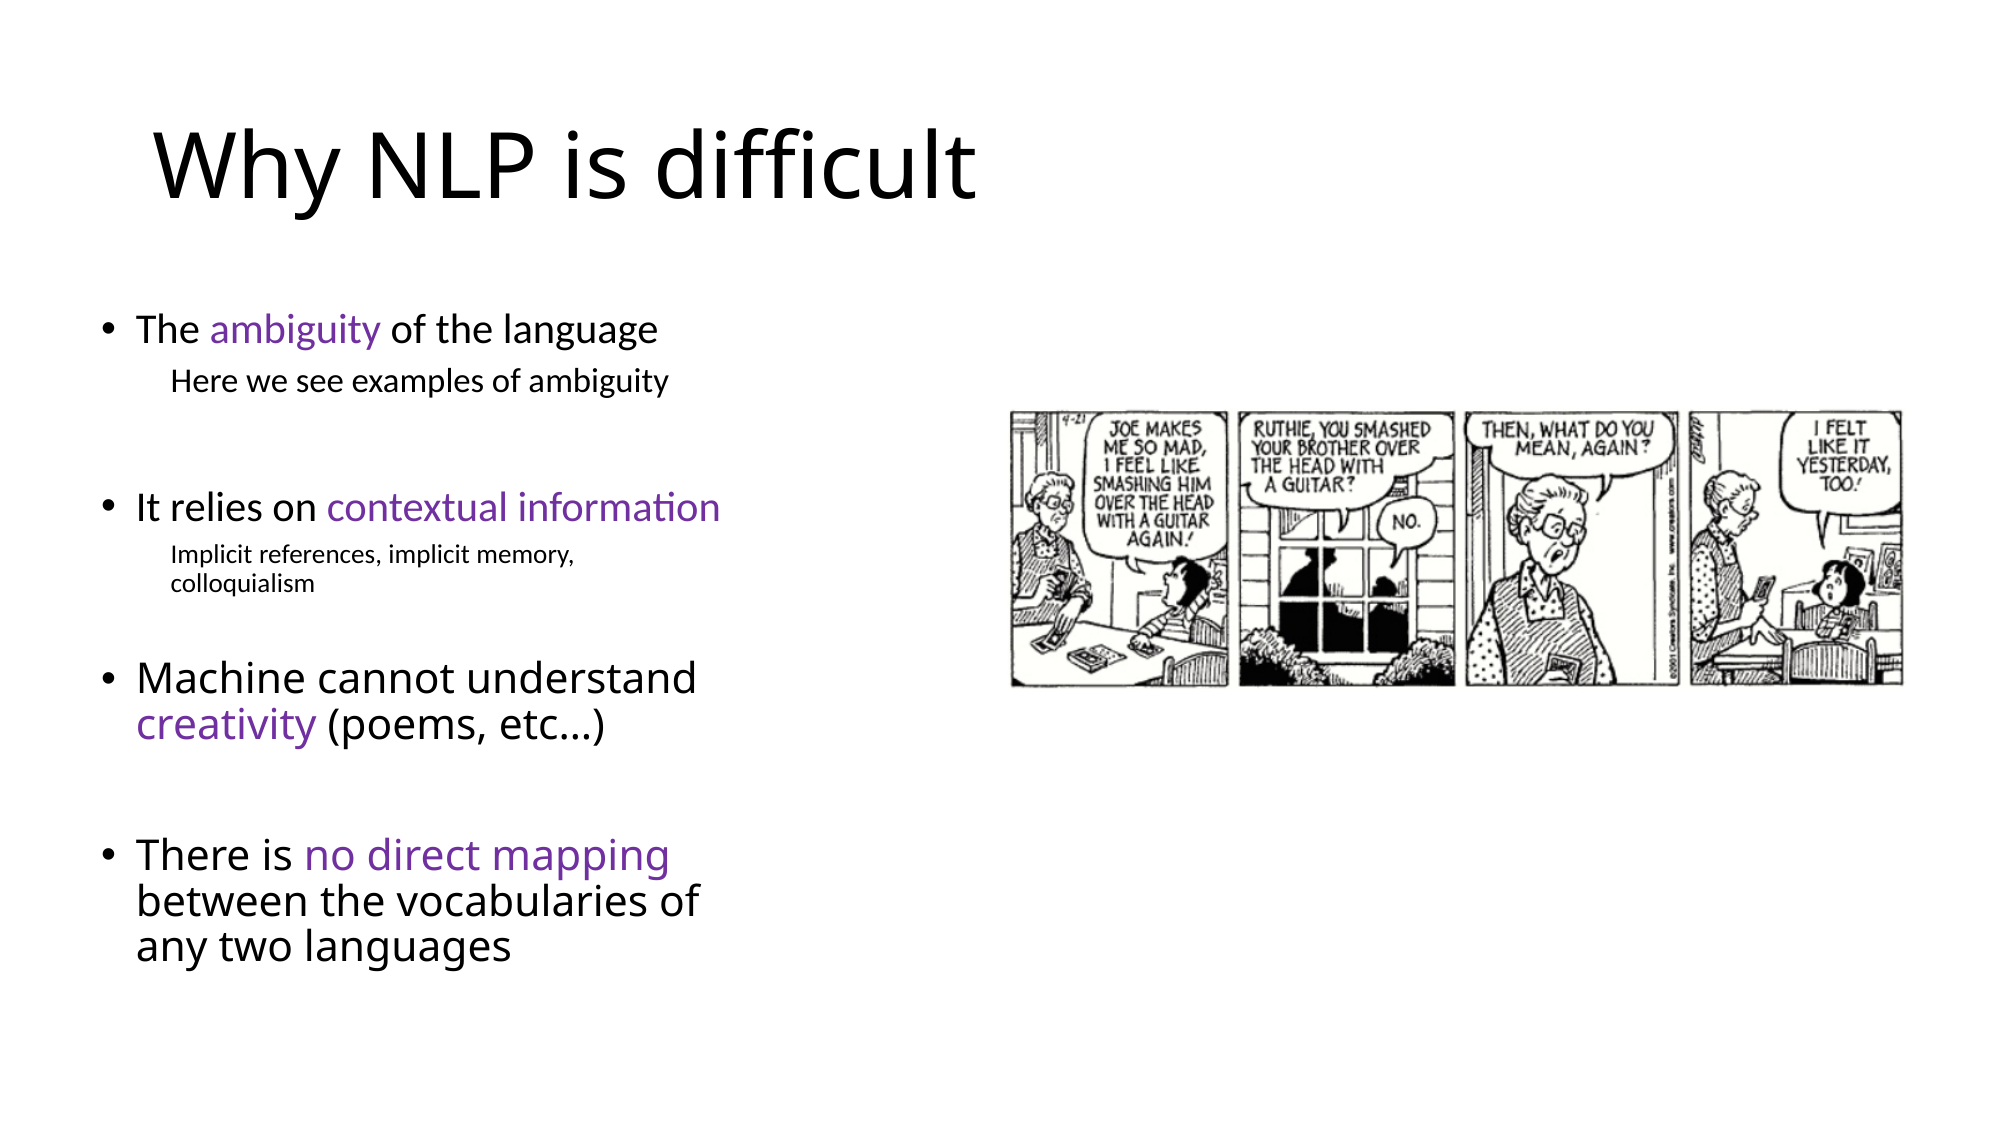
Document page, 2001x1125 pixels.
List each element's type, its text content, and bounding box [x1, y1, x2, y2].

list The ambiguity of the language Here we see examples of ambiguity It relies on contextual information Implicit references, implicit memory, colloquialism Machine cannot understand creativity (poems, etc…) There is no direct mapping between the vocabularies of any two languages [85, 299, 737, 1014]
title Why NLP is difficult [137, 59, 1863, 278]
picture [999, 405, 1914, 694]
